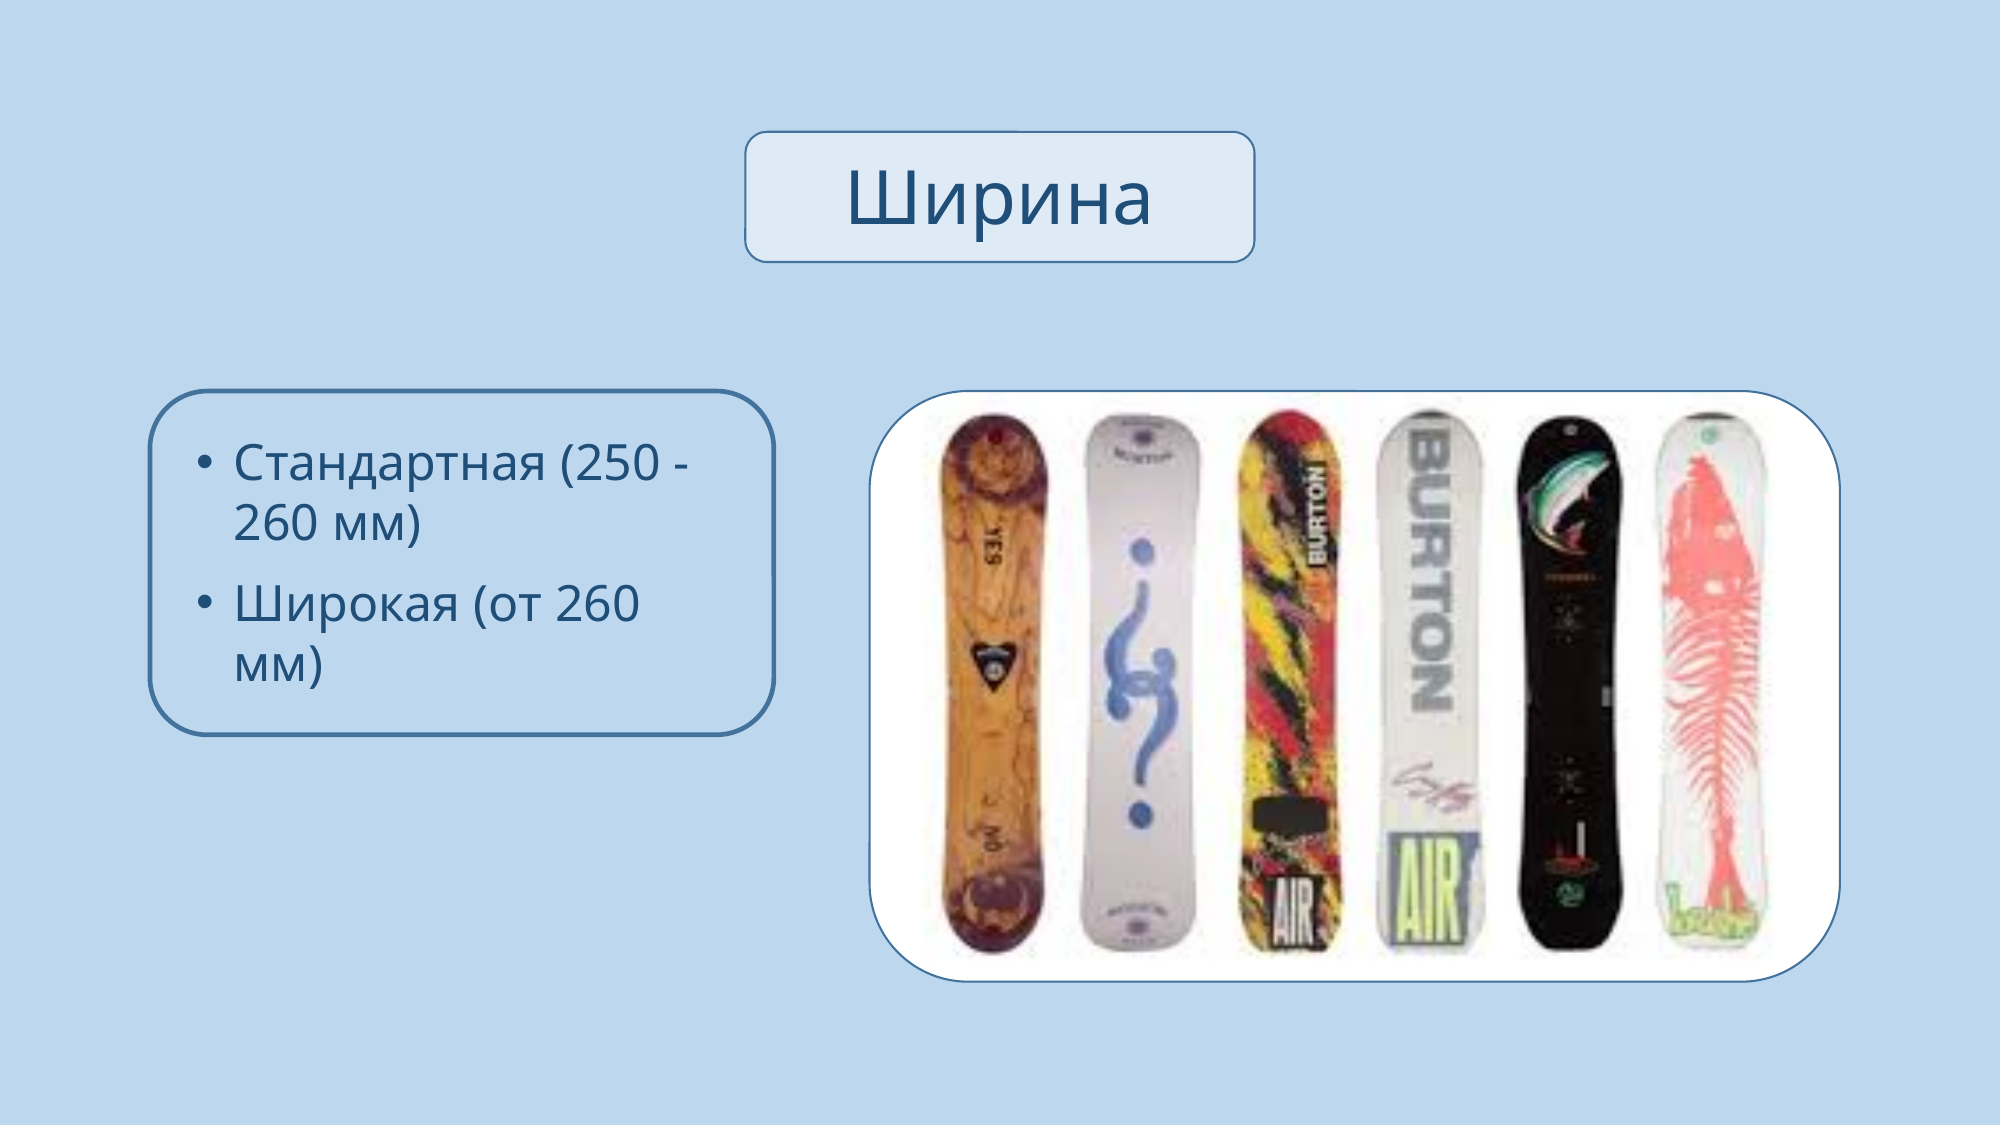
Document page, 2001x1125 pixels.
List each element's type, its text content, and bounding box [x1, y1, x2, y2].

title Ширина [137, 91, 1863, 310]
text_box [868, 389, 1841, 983]
text_box [148, 390, 775, 736]
list Стандартная (250 - 260 мм) Широкая (от 260 мм) [181, 423, 743, 718]
